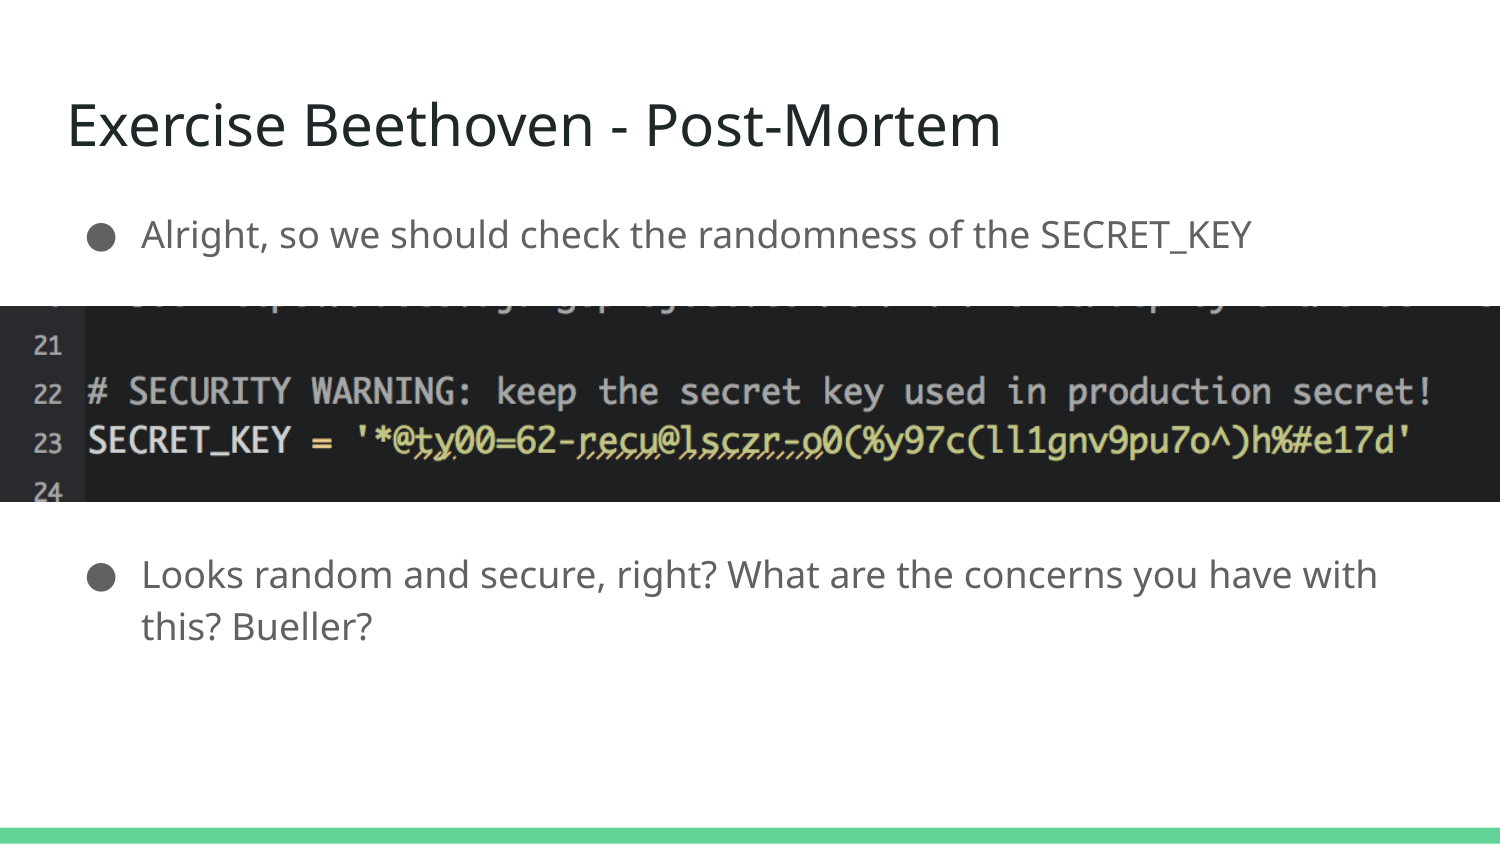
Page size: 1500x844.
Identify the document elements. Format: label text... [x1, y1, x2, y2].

list Alright, so we should check the randomness of the SECRET_KEY Looks random and secure, right? What are the concerns you have with this? Bueller? [51, 510, 1449, 750]
list Alright, so we should check the randomness of the SECRET_KEY Looks random and secure, right? What are the concerns you have with this? Bueller? [51, 189, 1449, 305]
picture [0, 306, 1500, 502]
title Exercise Beethoven - Post-Mortem [51, 72, 1449, 167]
